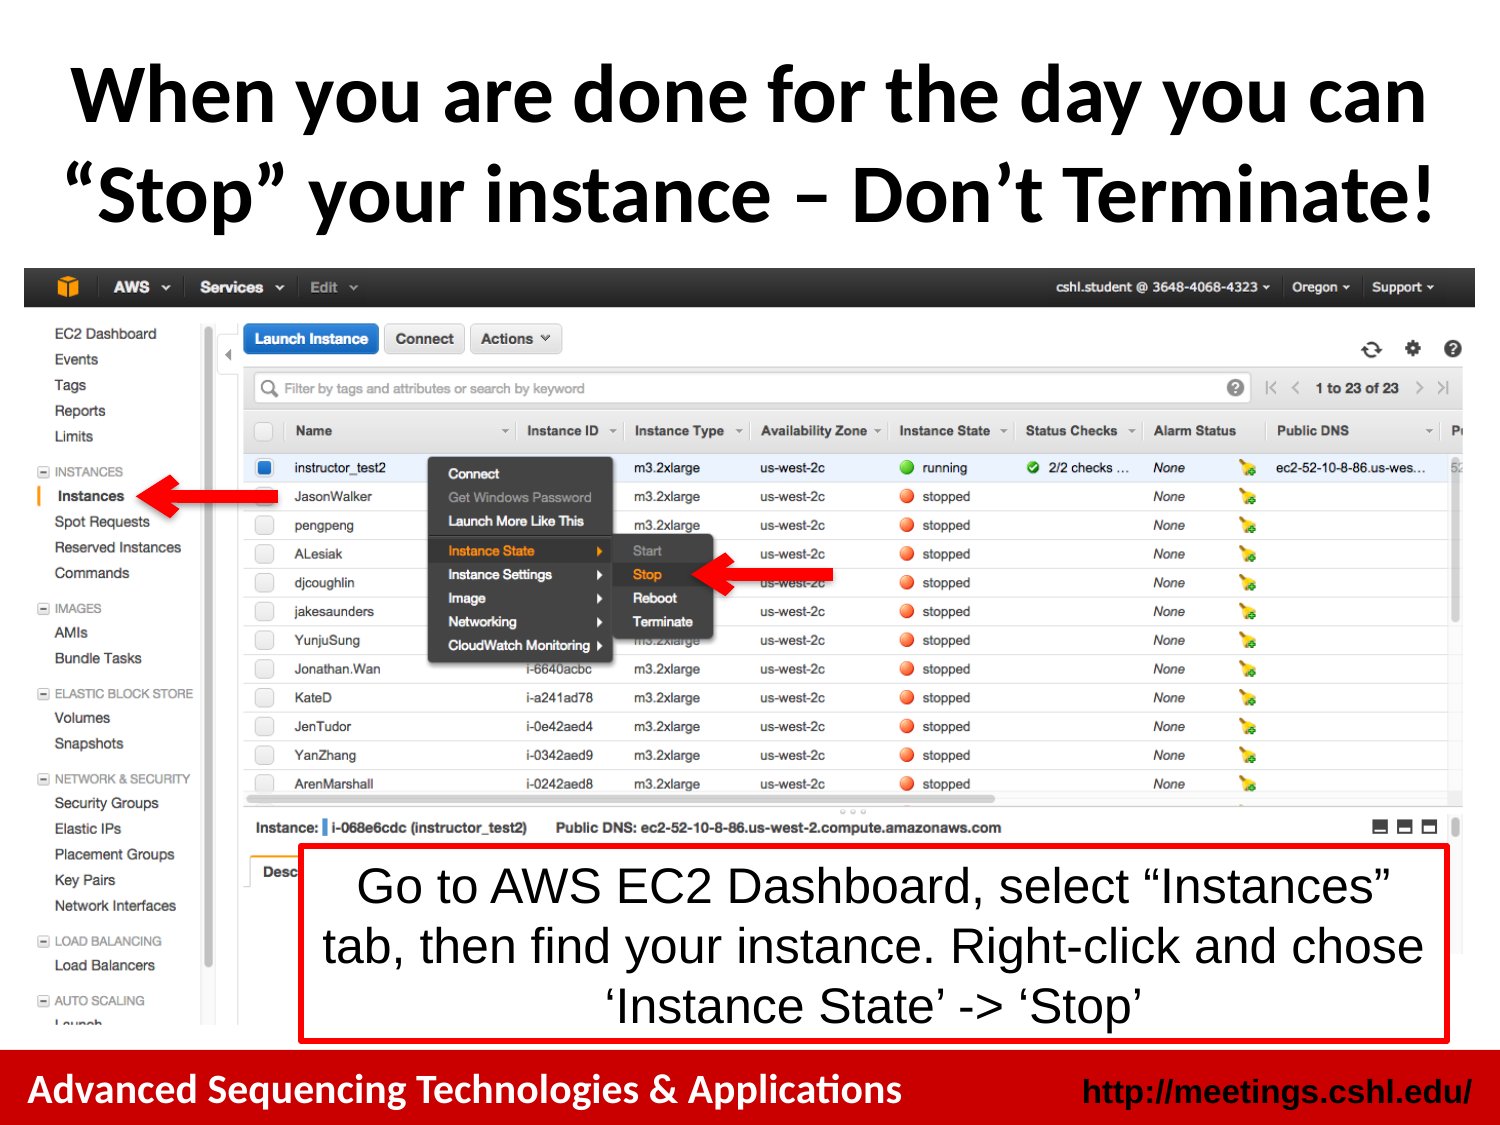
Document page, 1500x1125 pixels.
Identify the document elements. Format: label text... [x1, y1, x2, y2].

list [24, 262, 1476, 1038]
title When you are done for the day you can “Stop” your instance – Don’t Terminate! [24, 45, 1475, 233]
